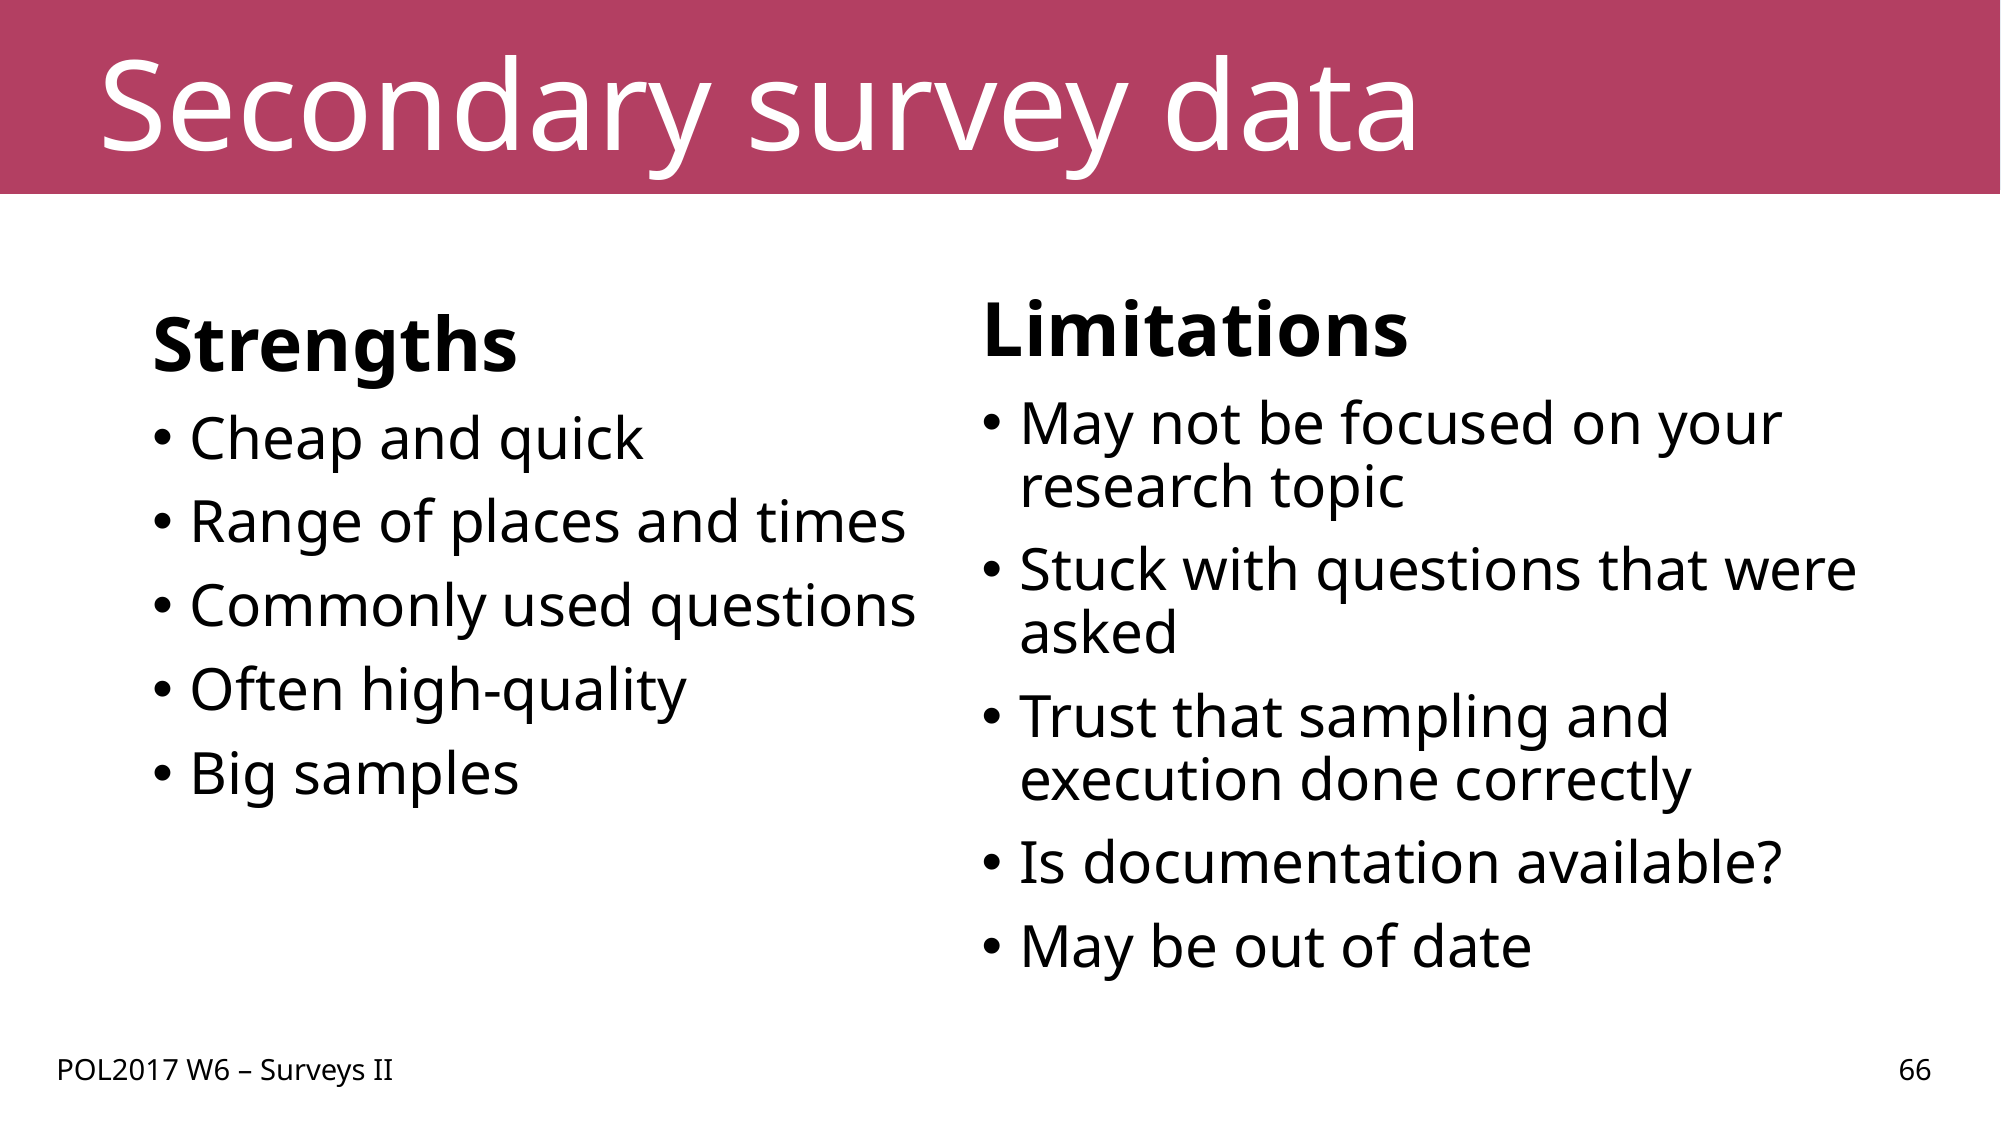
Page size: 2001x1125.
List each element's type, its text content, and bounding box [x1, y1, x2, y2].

footer POL2017 W6 – Surveys II [41, 1043, 675, 1104]
slide_number 66 [1524, 1043, 1947, 1104]
title Secondary survey data [83, 15, 2000, 205]
text_box [0, 0, 2000, 194]
text_box Limitations May not be focused on your research topic Stuck with questions that were asked Trust that sampling and execution done correctly Is documentation available? May be out of date [966, 284, 1930, 999]
list Strengths Cheap and quick Range of places and times Commonly used questions Often high-quality Big samples [137, 299, 1303, 1014]
